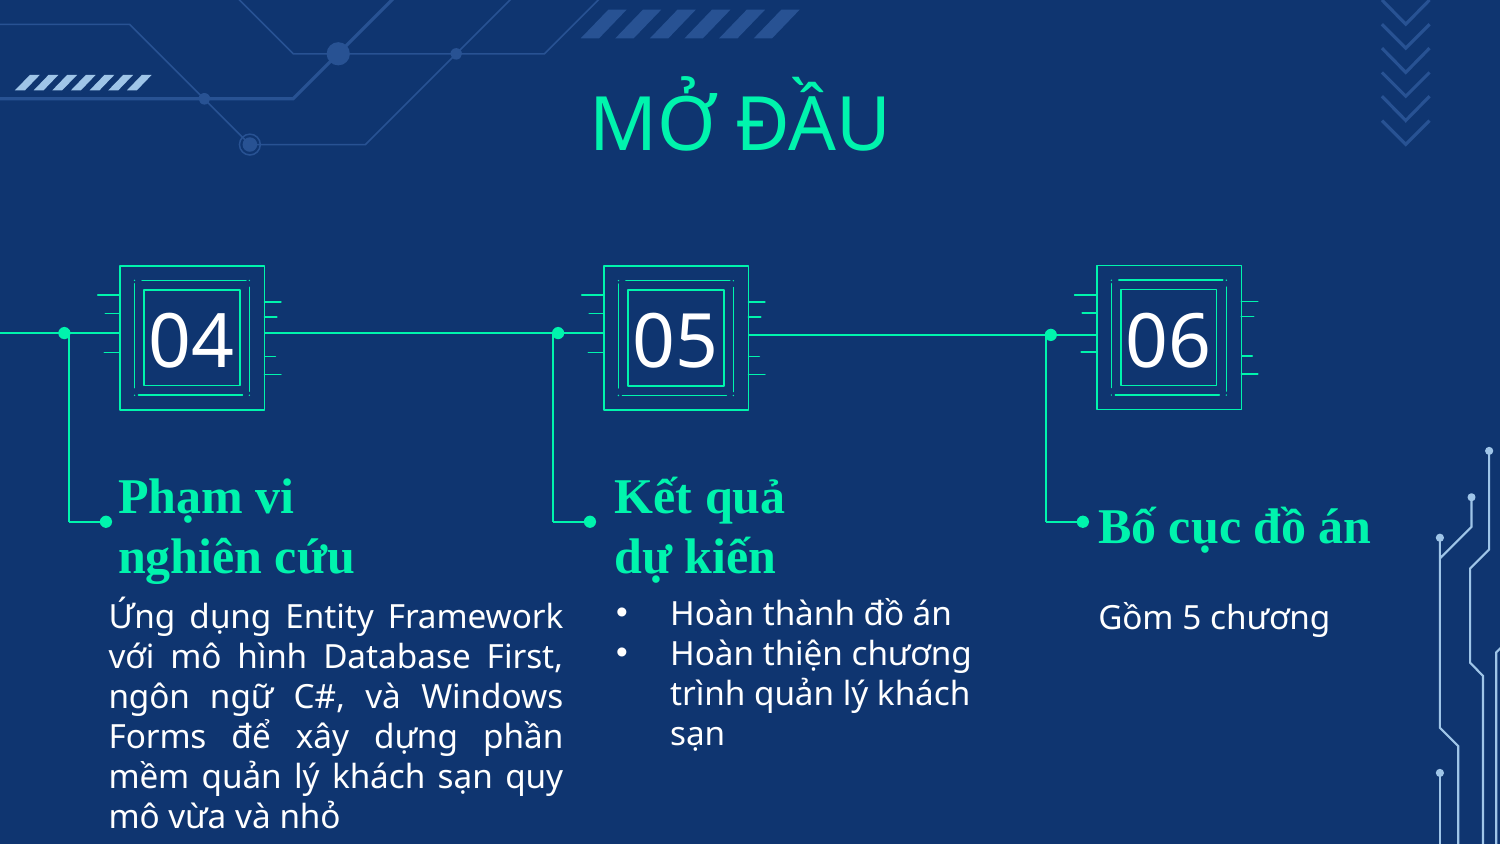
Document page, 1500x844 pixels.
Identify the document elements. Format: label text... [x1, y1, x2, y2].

subtitle Ứng dụng Entity Framework với mô hình Database First, ngôn ngữ C#, và Windows Forms để xây dựng phần mềm quản lý khách sạn quy mô vừa và nhỏ [87, 572, 565, 844]
subtitle Gồm 5 chương [1098, 562, 1386, 669]
subtitle Hoàn thành đồ án Hoàn thiện chương trình quản lý khách sạn [595, 597, 1002, 747]
title Phạm vi nghiên cứu [118, 470, 435, 577]
title Kết quả dự kiến [614, 470, 834, 577]
title MỞ ĐẦU [118, 75, 1382, 156]
title 05 [627, 290, 724, 386]
title 04 [144, 290, 240, 386]
title 06 [1120, 290, 1217, 386]
title Bố cục đồ án [1098, 470, 1382, 562]
